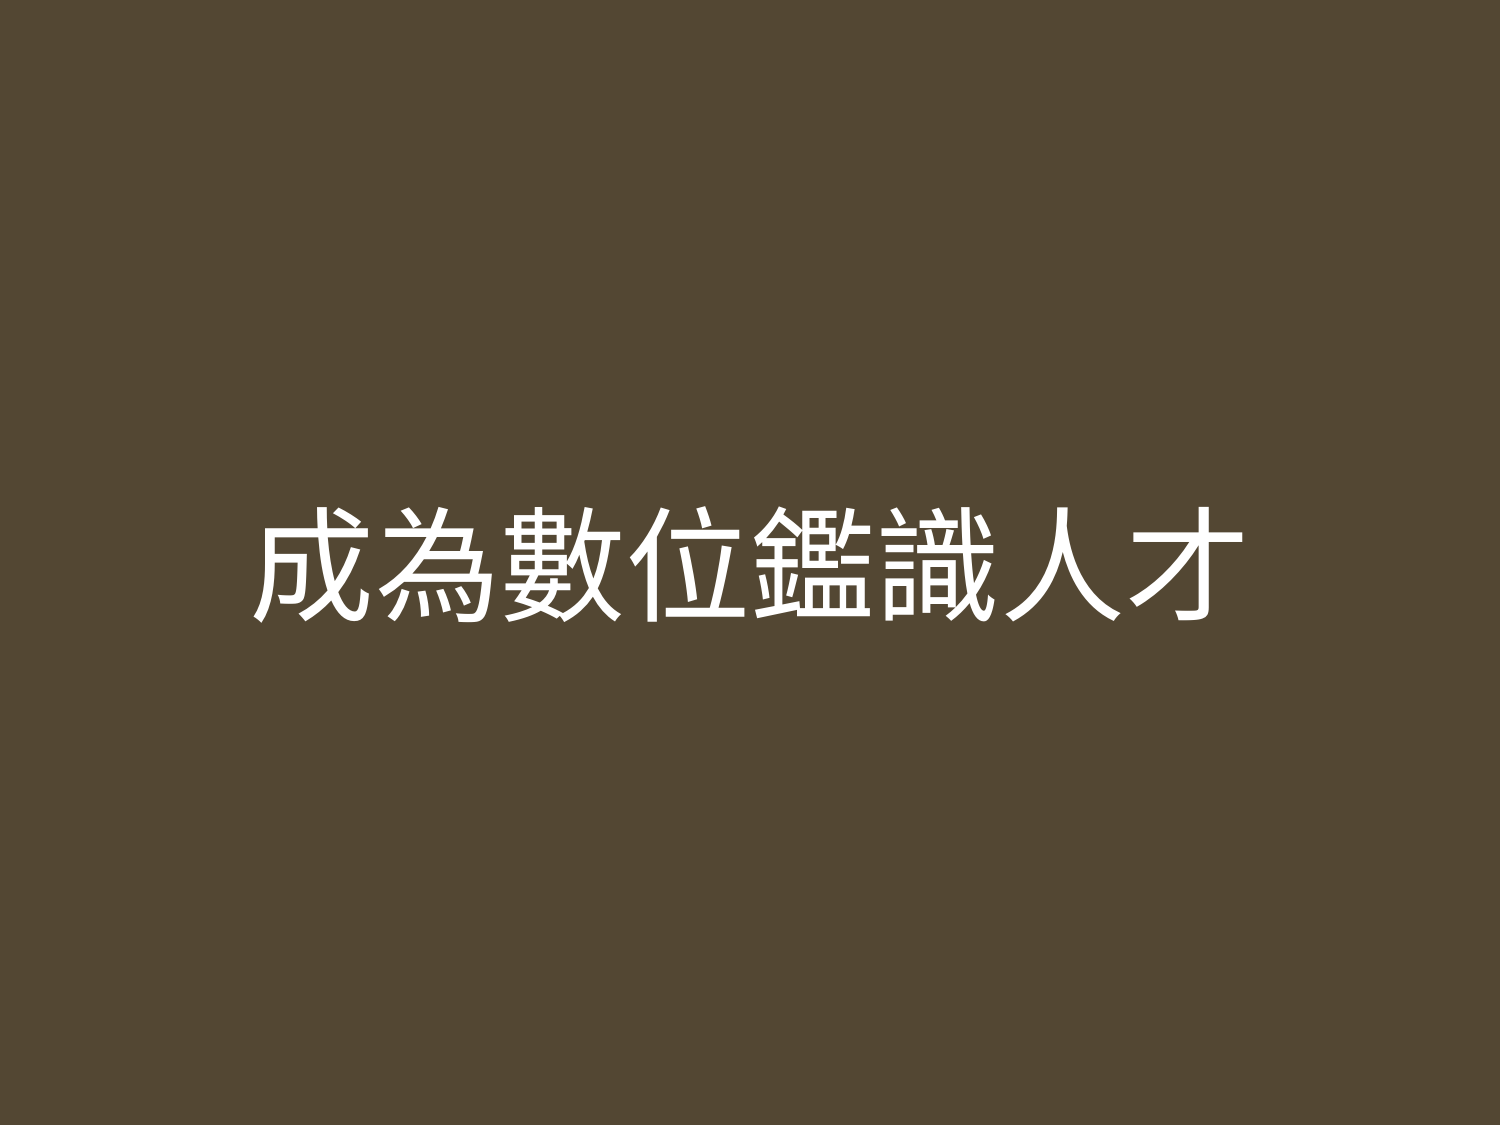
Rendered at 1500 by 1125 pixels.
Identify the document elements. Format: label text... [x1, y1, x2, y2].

text_box 成為數位鑑識人才 [0, 0, 1500, 1125]
